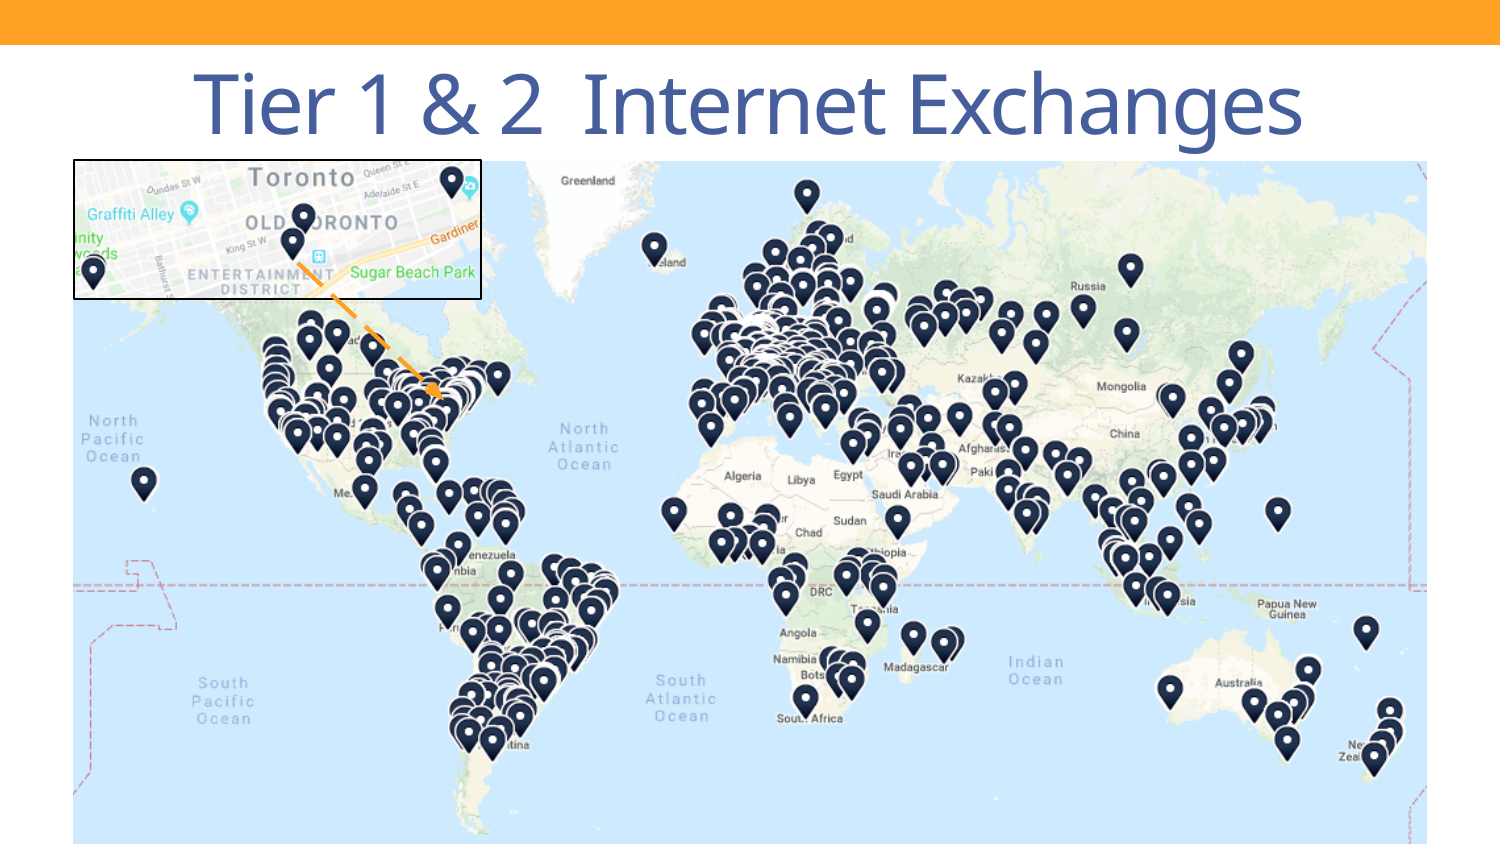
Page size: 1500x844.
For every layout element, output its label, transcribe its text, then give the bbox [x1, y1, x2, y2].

picture [73, 160, 1427, 844]
title Tier 1 & 2 Internet Exchanges [75, 40, 1425, 158]
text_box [297, 262, 445, 401]
